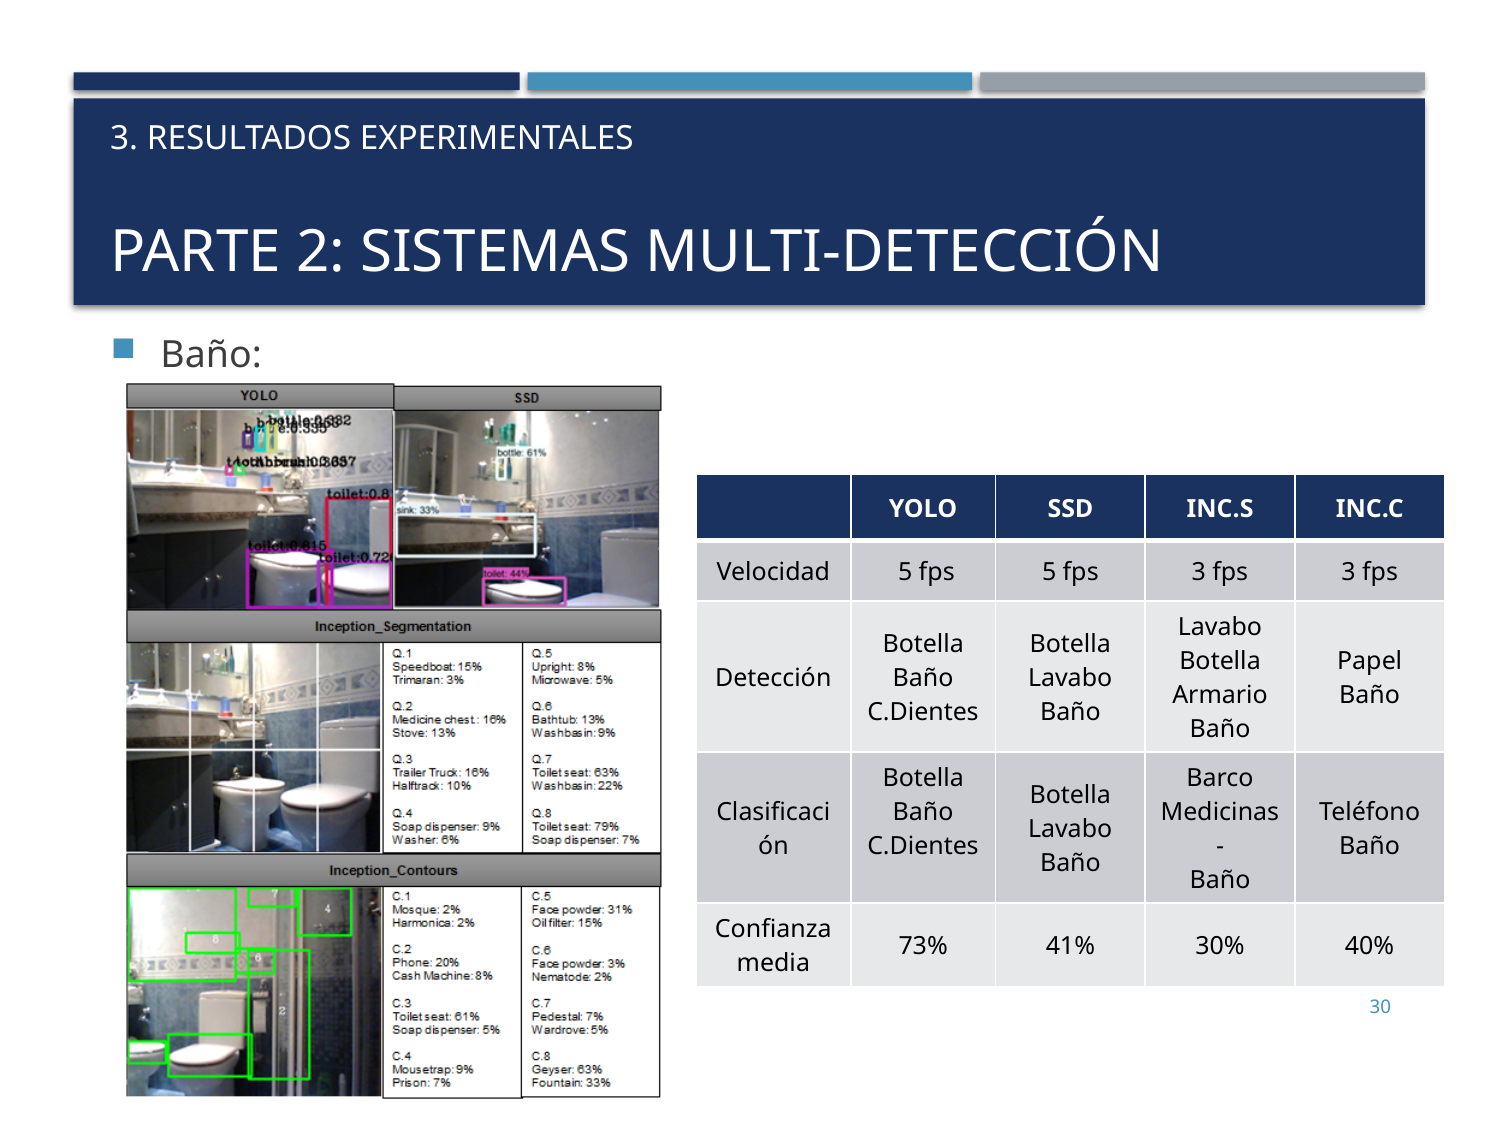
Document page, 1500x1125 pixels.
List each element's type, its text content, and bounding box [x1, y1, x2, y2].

table_cell Papel Baño [1296, 602, 1444, 751]
table_cell 73% [852, 904, 995, 986]
table_header [697, 475, 850, 538]
text_box Baño: [95, 313, 1406, 393]
table_cell Detección [697, 602, 850, 751]
table_cell 40% [1296, 904, 1444, 986]
table_cell Velocidad [697, 543, 850, 600]
table_cell Botella Baño C.Dientes [852, 753, 995, 902]
table_cell 5 fps [996, 543, 1144, 600]
table_cell 5 fps [852, 543, 995, 600]
table_cell Confianza media [697, 904, 850, 986]
table_cell 3 fps [1296, 543, 1444, 600]
table_cell Lavabo Botella Armario Baño [1146, 602, 1294, 751]
table_cell 3 fps [1146, 543, 1294, 600]
table_cell Botella Lavabo Baño [996, 602, 1144, 751]
table_header YOLO [852, 475, 995, 538]
table_cell Botella Baño C.Dientes [852, 602, 995, 751]
table_cell Barco Medicinas - Baño [1146, 753, 1294, 902]
table_header SSD [996, 475, 1144, 538]
title Parte 2: Sistemas Multi-Detección [95, 164, 1406, 291]
table_header INC.C [1296, 475, 1444, 538]
table_cell 30% [1146, 904, 1294, 986]
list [118, 375, 677, 1106]
table_cell Teléfono Baño [1296, 753, 1444, 902]
table_cell Botella Lavabo Baño [996, 753, 1144, 902]
table_header INC.S [1146, 475, 1294, 538]
text_box 3. Resultados experimentales [95, 112, 1406, 164]
table_cell Clasificación [697, 753, 850, 902]
table_cell 41% [996, 904, 1144, 986]
slide_number 30 [1279, 987, 1406, 1037]
